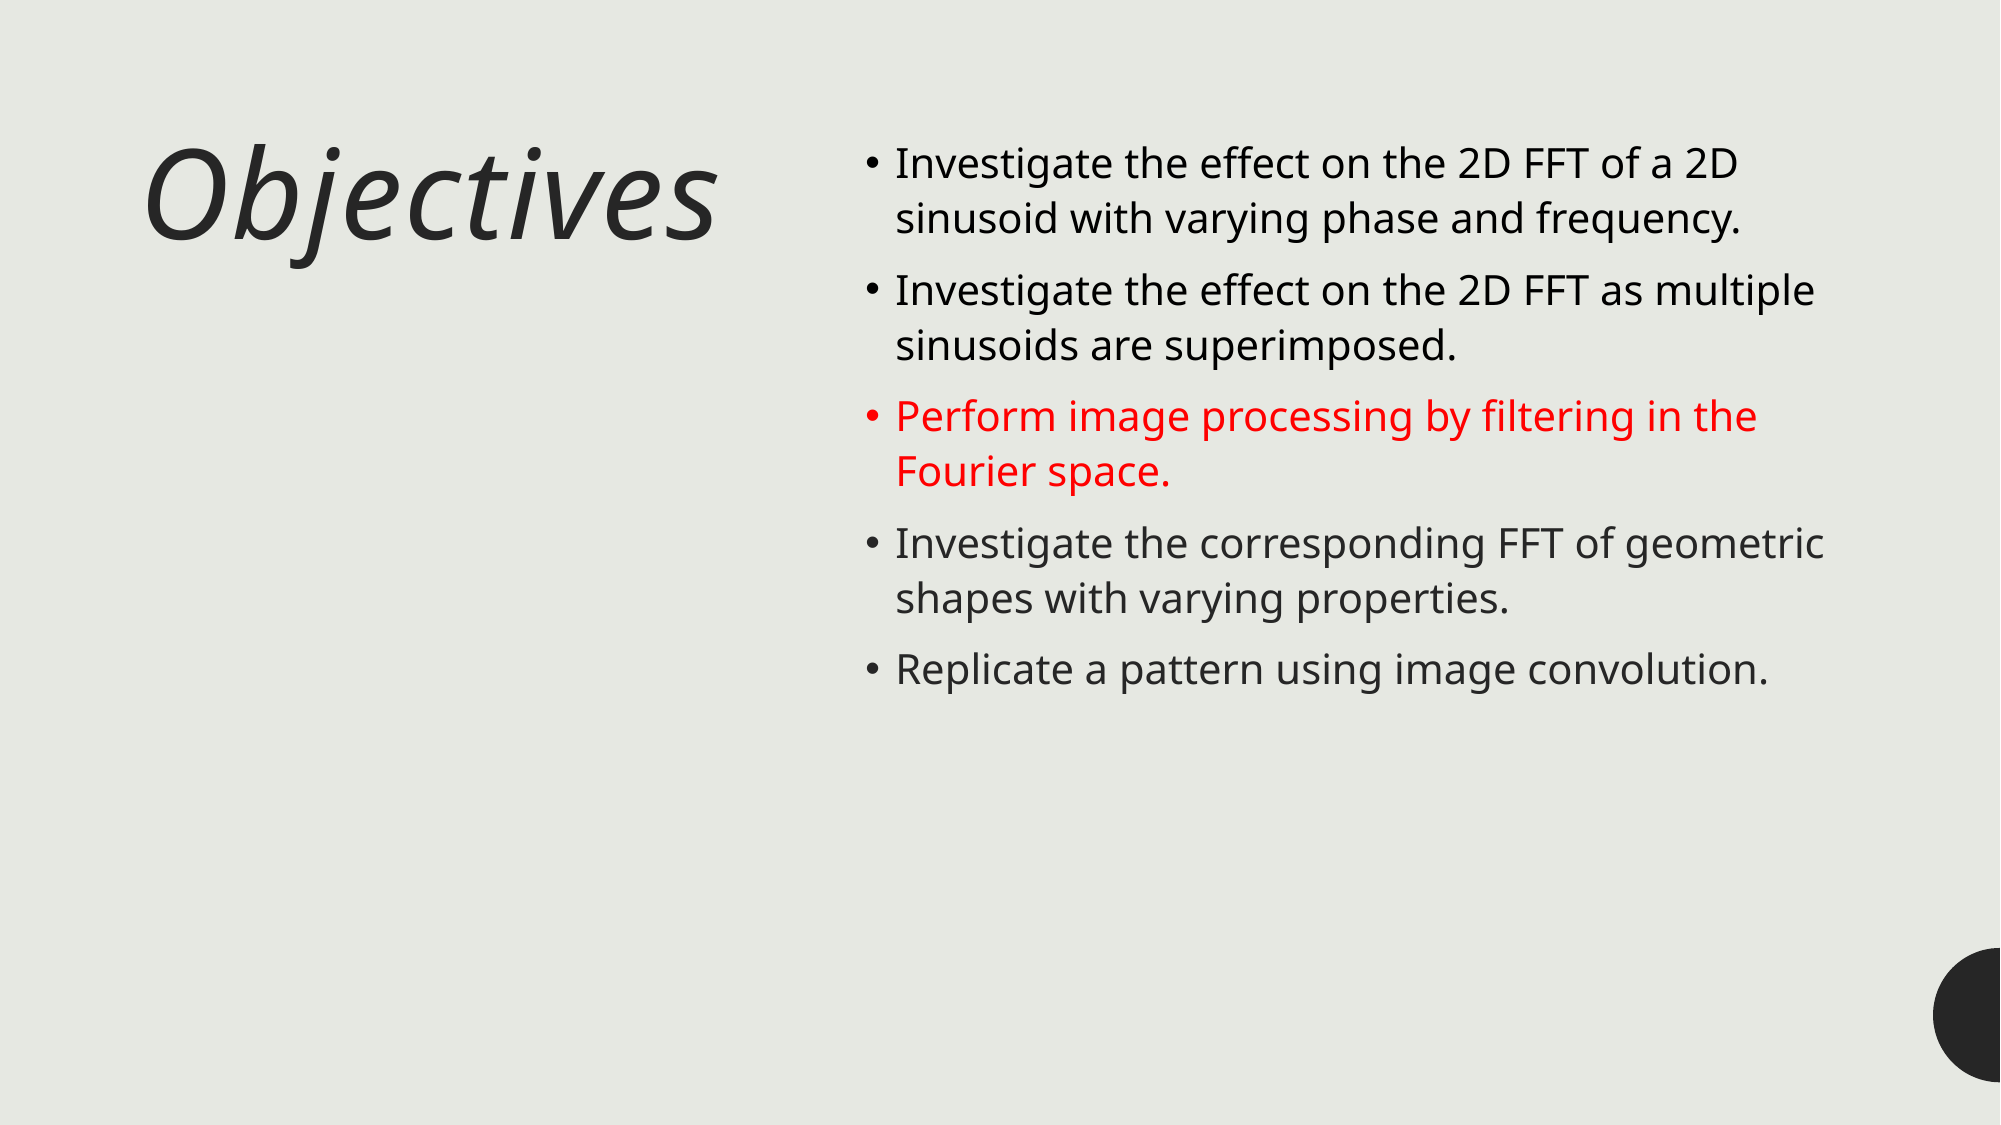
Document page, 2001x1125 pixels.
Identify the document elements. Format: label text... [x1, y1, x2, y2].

list Investigate the effect on the 2D FFT of a 2D sinusoid with varying phase and frequency. Investigate the effect on the 2D FFT as multiple sinusoids are superimposed. Perform image processing by filtering in the Fourier space. Investigate the corresponding FFT of geometric shapes with varying properties. Replicate a pattern using image convolution. [850, 124, 1875, 905]
title Objectives [124, 124, 753, 905]
